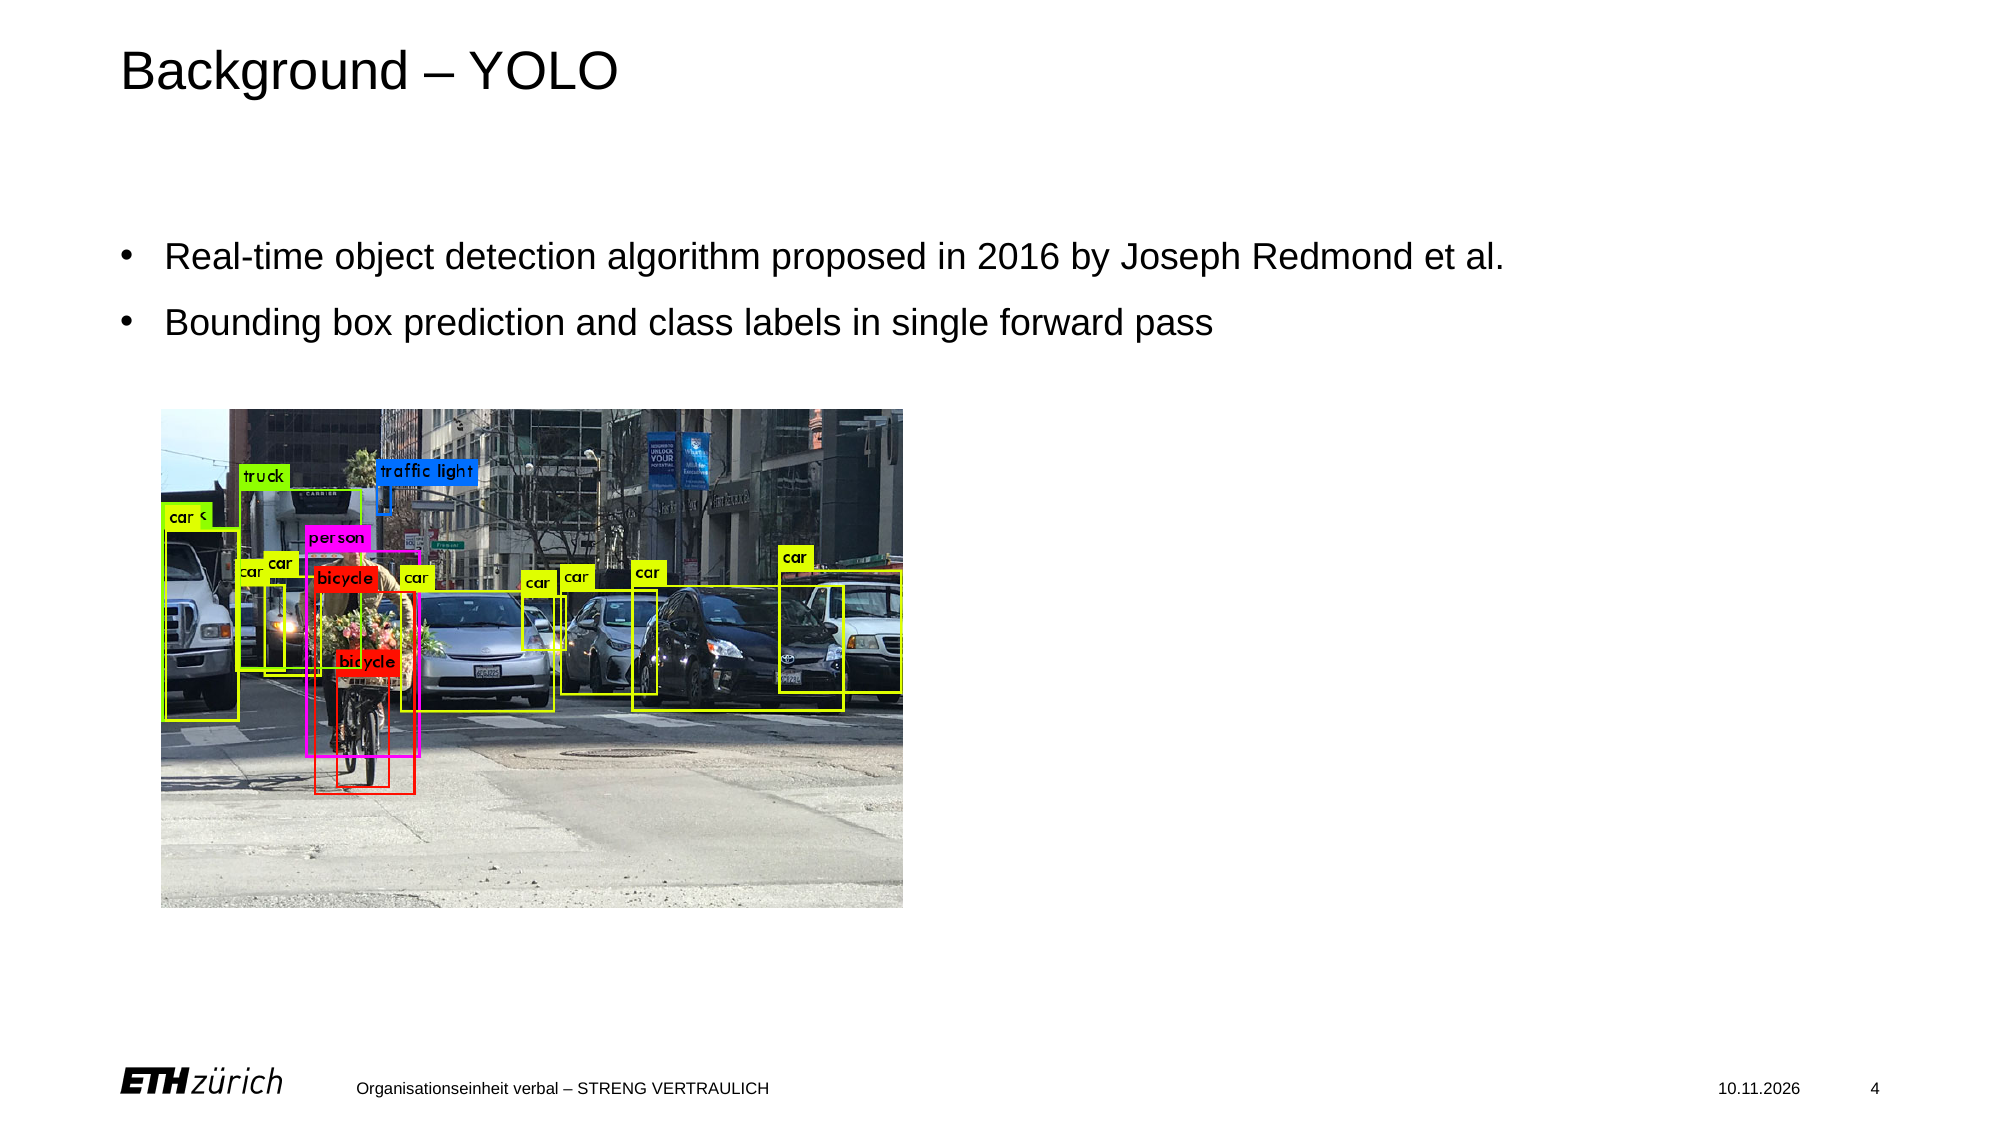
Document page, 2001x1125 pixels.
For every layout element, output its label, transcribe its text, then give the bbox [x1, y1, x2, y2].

picture [161, 409, 903, 908]
title Background – YOLO [120, 42, 1880, 191]
list Real-time object detection algorithm proposed in 2016 by Joseph Redmond et al. Bounding box prediction and class labels in single forward pass [120, 231, 1587, 1000]
slide_number 4 [1827, 1069, 1880, 1106]
picture [120, 1067, 282, 1094]
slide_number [1718, 1069, 1819, 1106]
footer Organisationseinheit verbal – STRENG VERTRAULICH [356, 1069, 1243, 1106]
